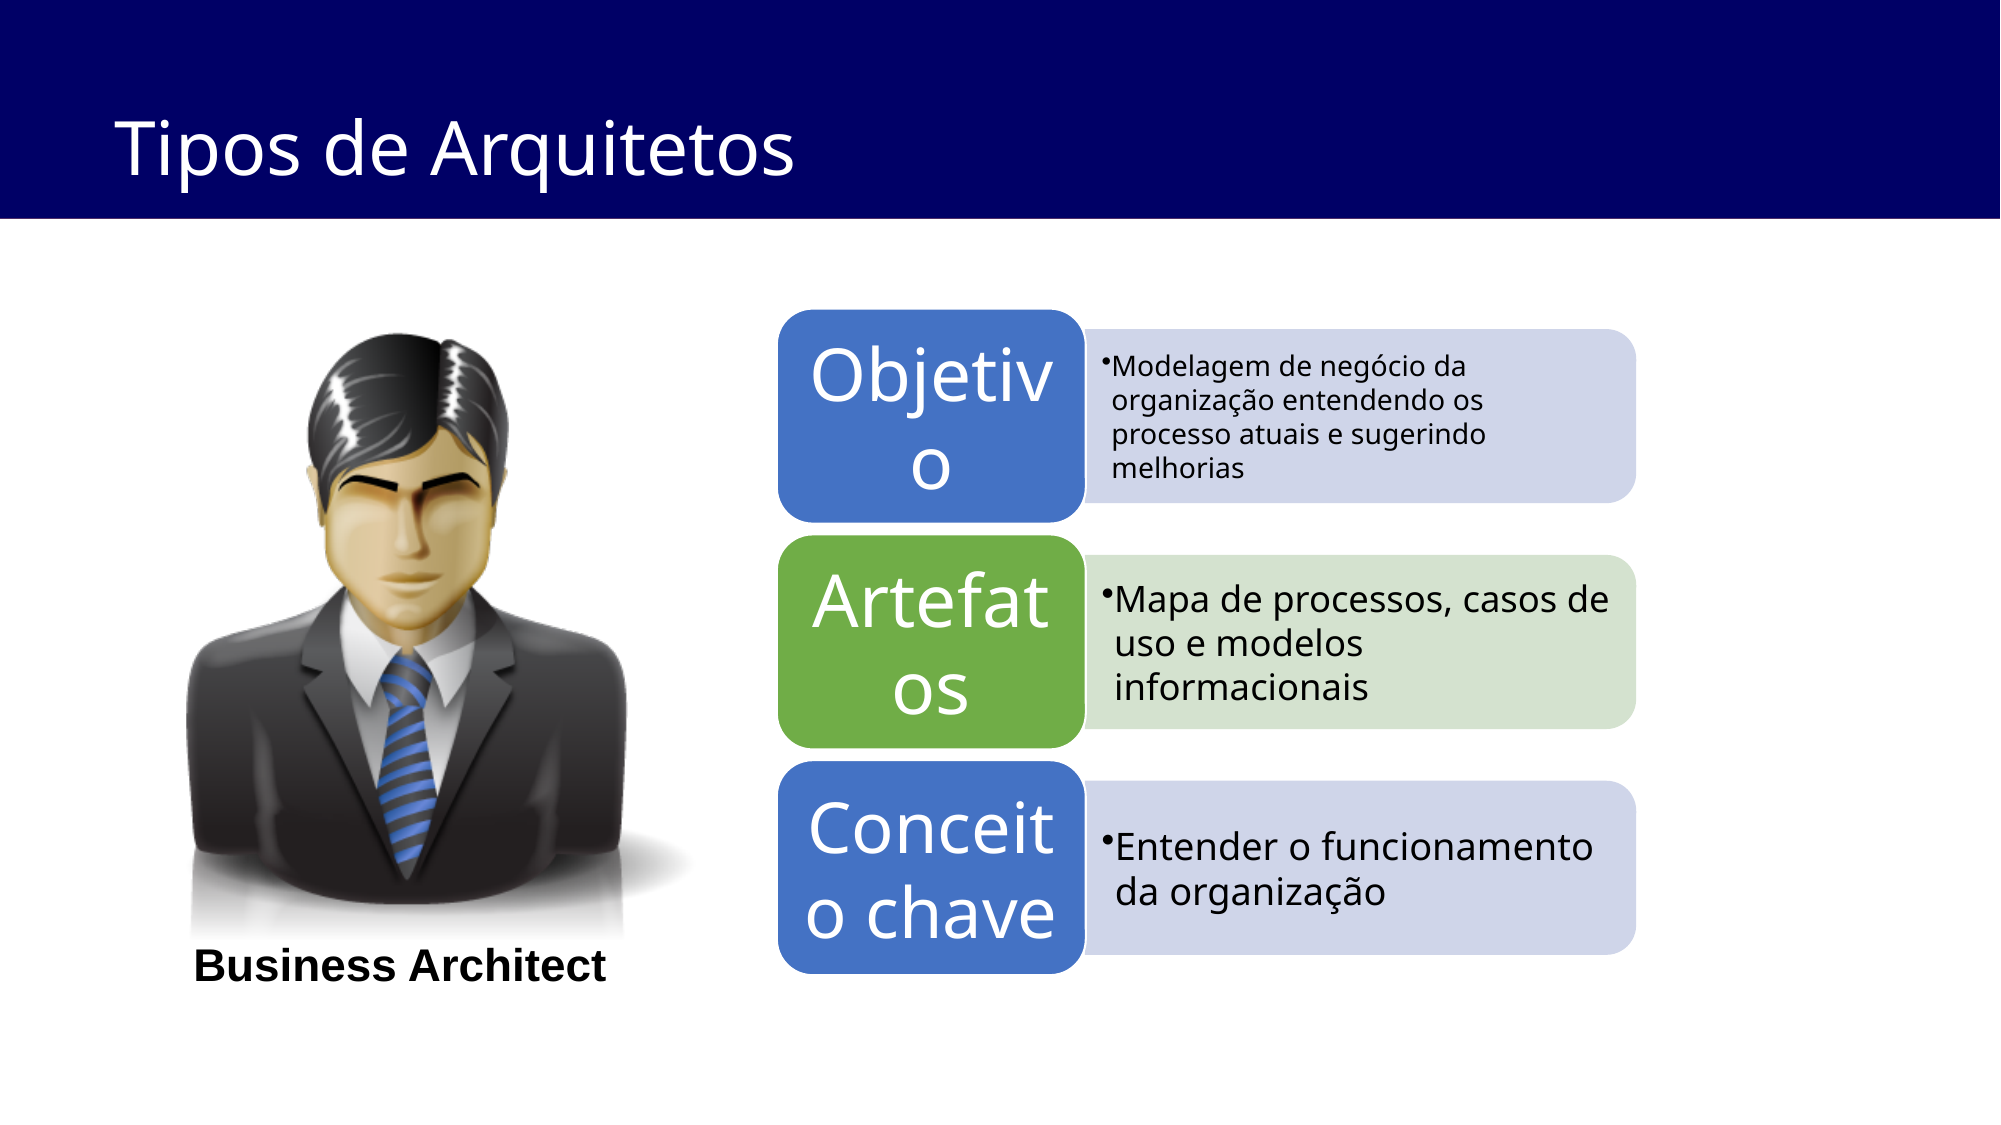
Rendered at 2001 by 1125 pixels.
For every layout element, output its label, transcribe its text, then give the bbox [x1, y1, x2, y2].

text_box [776, 308, 1636, 976]
text_box Business Architect [178, 953, 622, 998]
title Tipos de Arquitetos [99, 0, 1863, 199]
picture [99, 327, 725, 953]
